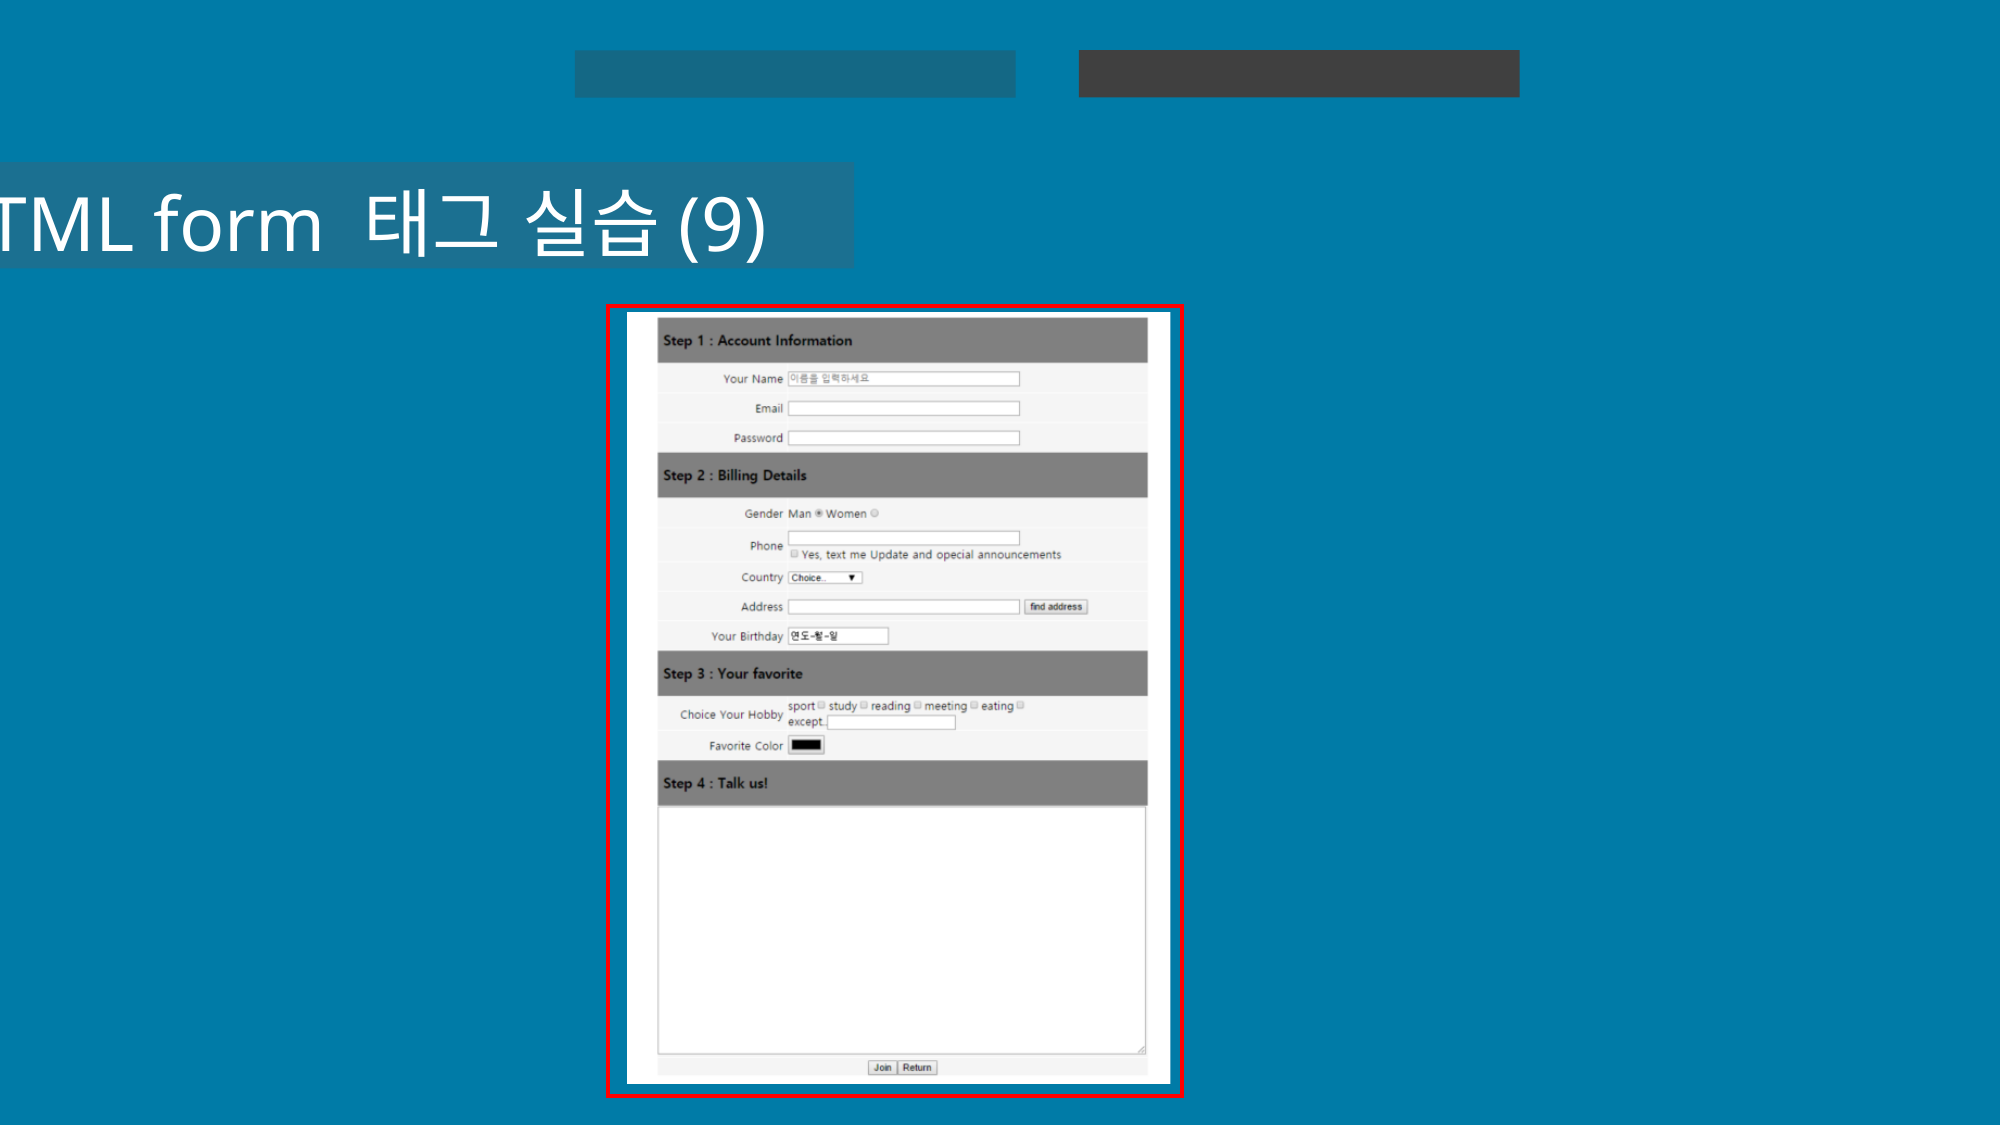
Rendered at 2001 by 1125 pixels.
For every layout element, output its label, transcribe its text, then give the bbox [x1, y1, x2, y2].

text_box HTML [574, 49, 1017, 99]
text_box HTML 실습 [1078, 49, 1521, 98]
text_box [0, 161, 855, 169]
text_box [607, 305, 1183, 1097]
picture [628, 313, 1170, 1083]
text_box HTML form 태그 실습(9) [0, 169, 1026, 274]
